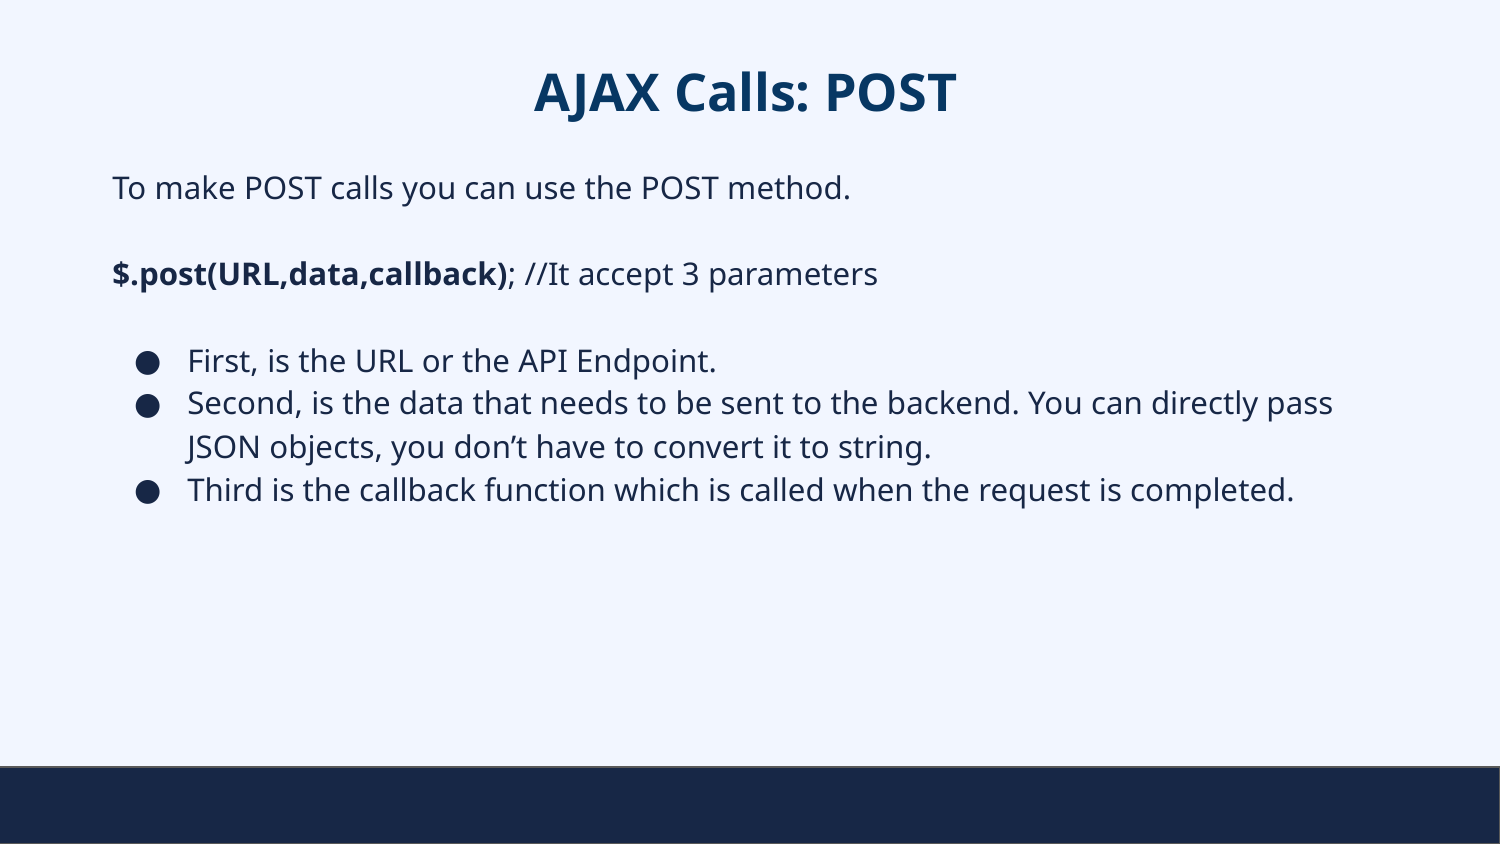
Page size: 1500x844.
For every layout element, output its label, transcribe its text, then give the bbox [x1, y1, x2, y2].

text_box [0, 767, 1500, 844]
title AJAX Calls: POST [29, 35, 1462, 148]
text_box To make POST calls you can use the POST method. $.post(URL,data,callback); //It accept 3 parameters First, is the URL or the API Endpoint. Second, is the data that needs to be sent to the backend. You can directly pass JSON objects, you don’t have to convert it to string. Third is the callback function which is called when the request is completed. [97, 147, 1397, 711]
